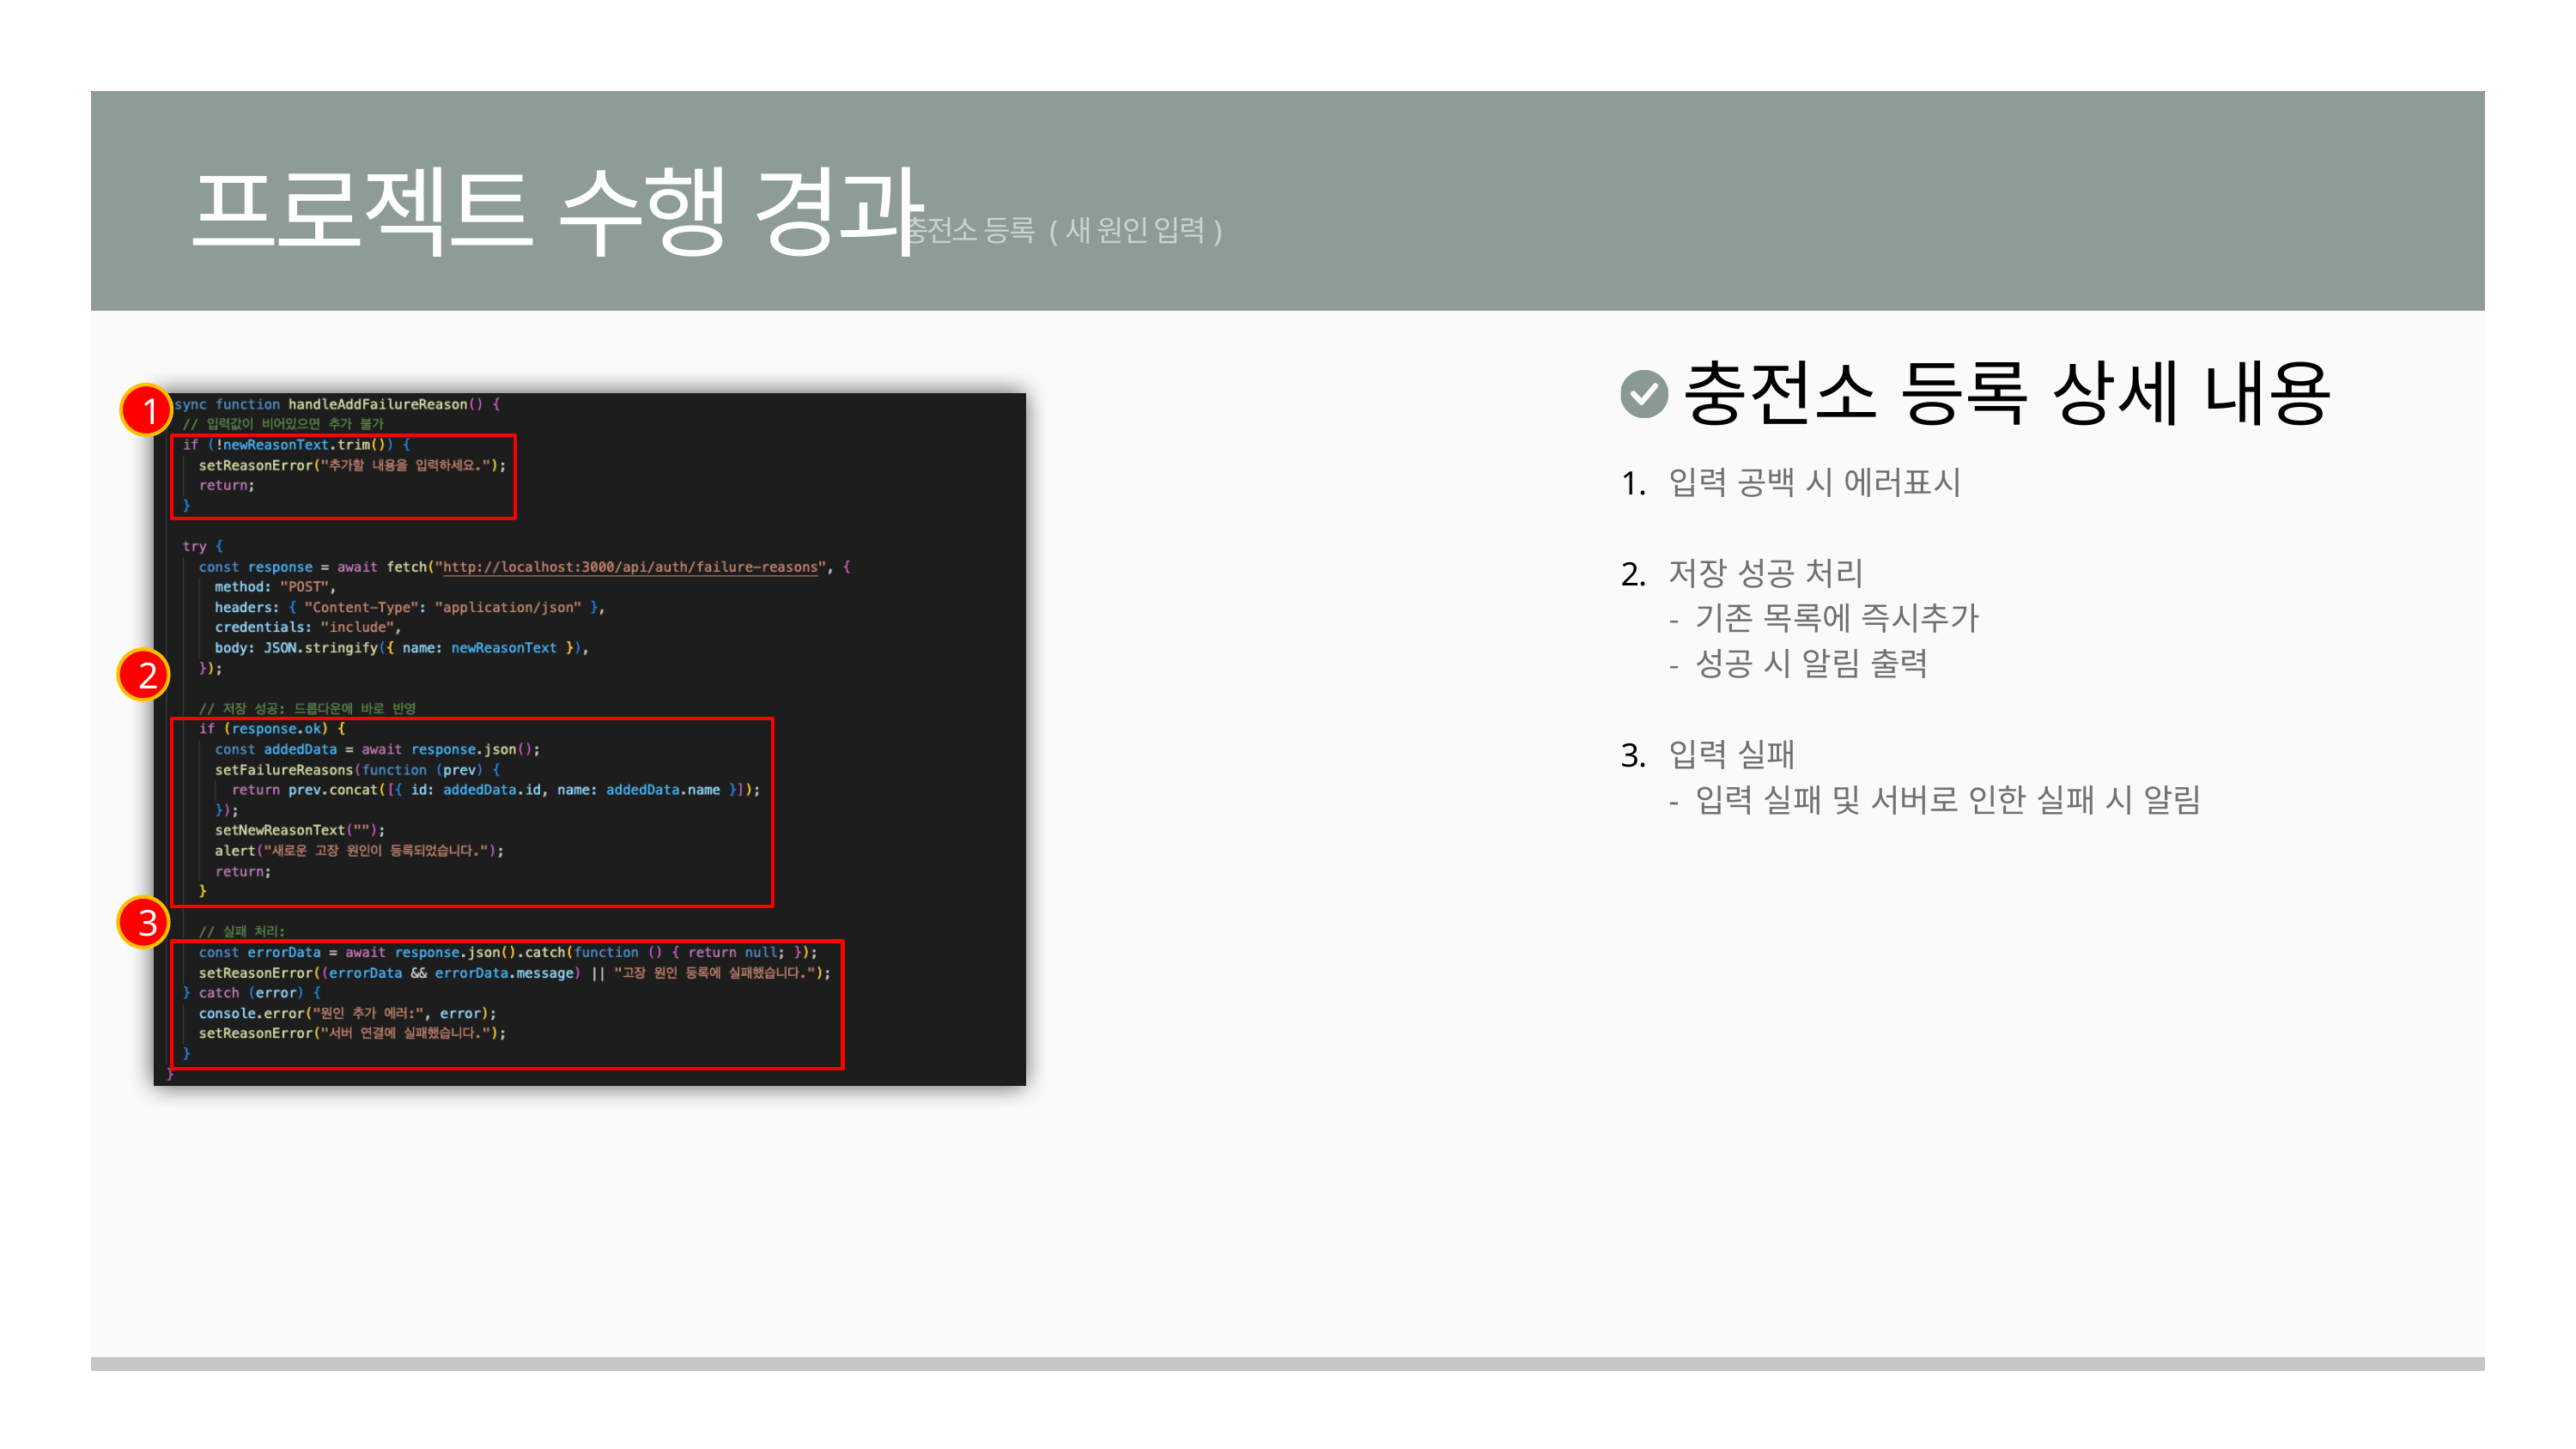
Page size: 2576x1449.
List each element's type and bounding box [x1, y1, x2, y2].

text_box [91, 65, 2485, 311]
text_box [91, 318, 2485, 1371]
picture [154, 393, 1026, 1086]
